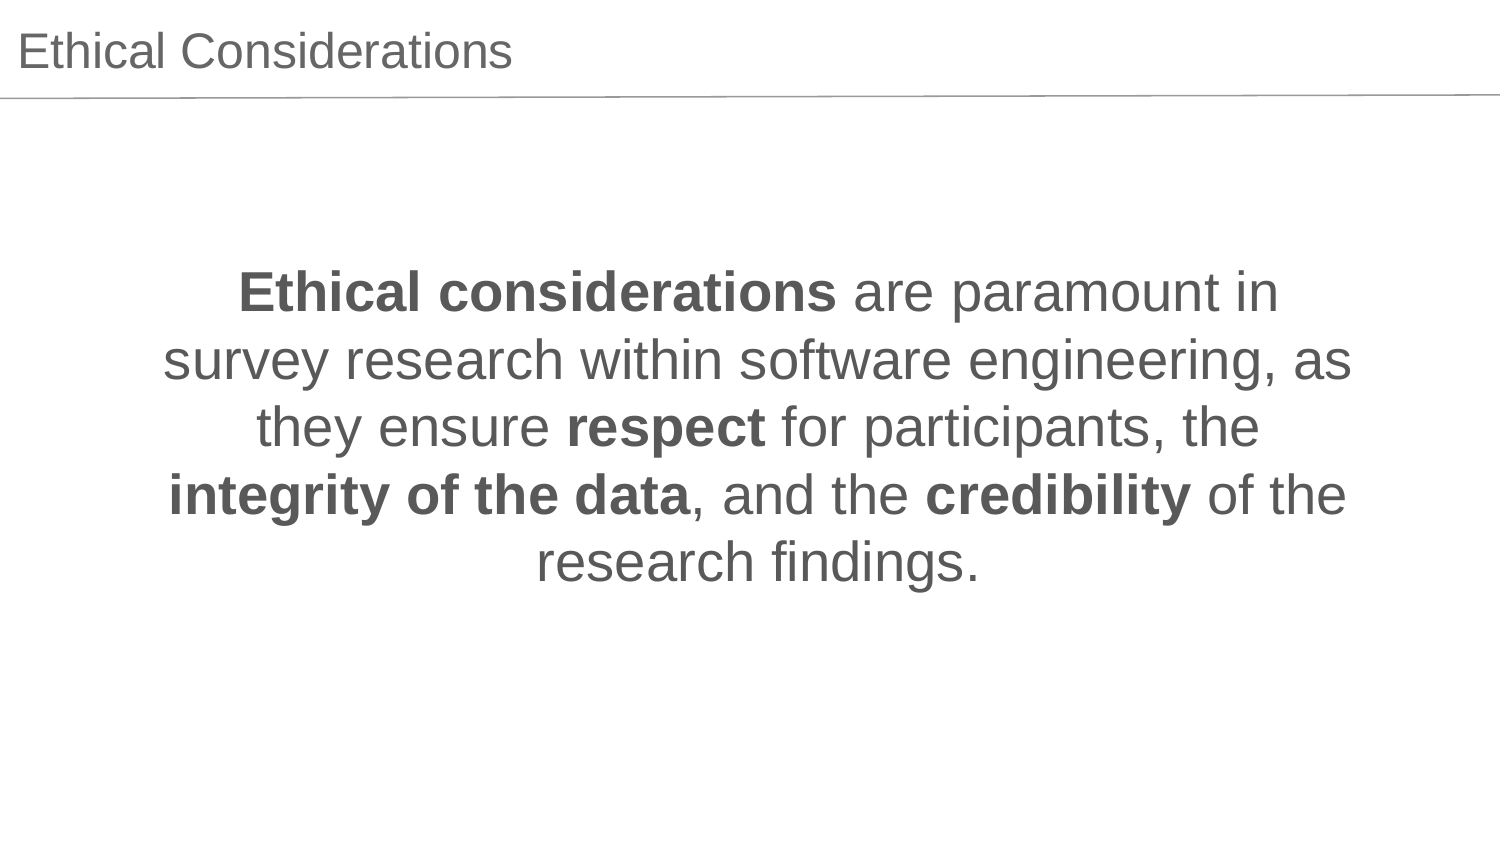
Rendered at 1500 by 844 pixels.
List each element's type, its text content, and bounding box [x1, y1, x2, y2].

text_box Ethical considerations are paramount in survey research within software engineering, as they ensure respect for participants, the integrity of the data, and the credibility of the research findings. [139, 240, 1378, 609]
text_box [0, 94, 1500, 99]
text_box Ethical Considerations [2, 3, 1483, 93]
